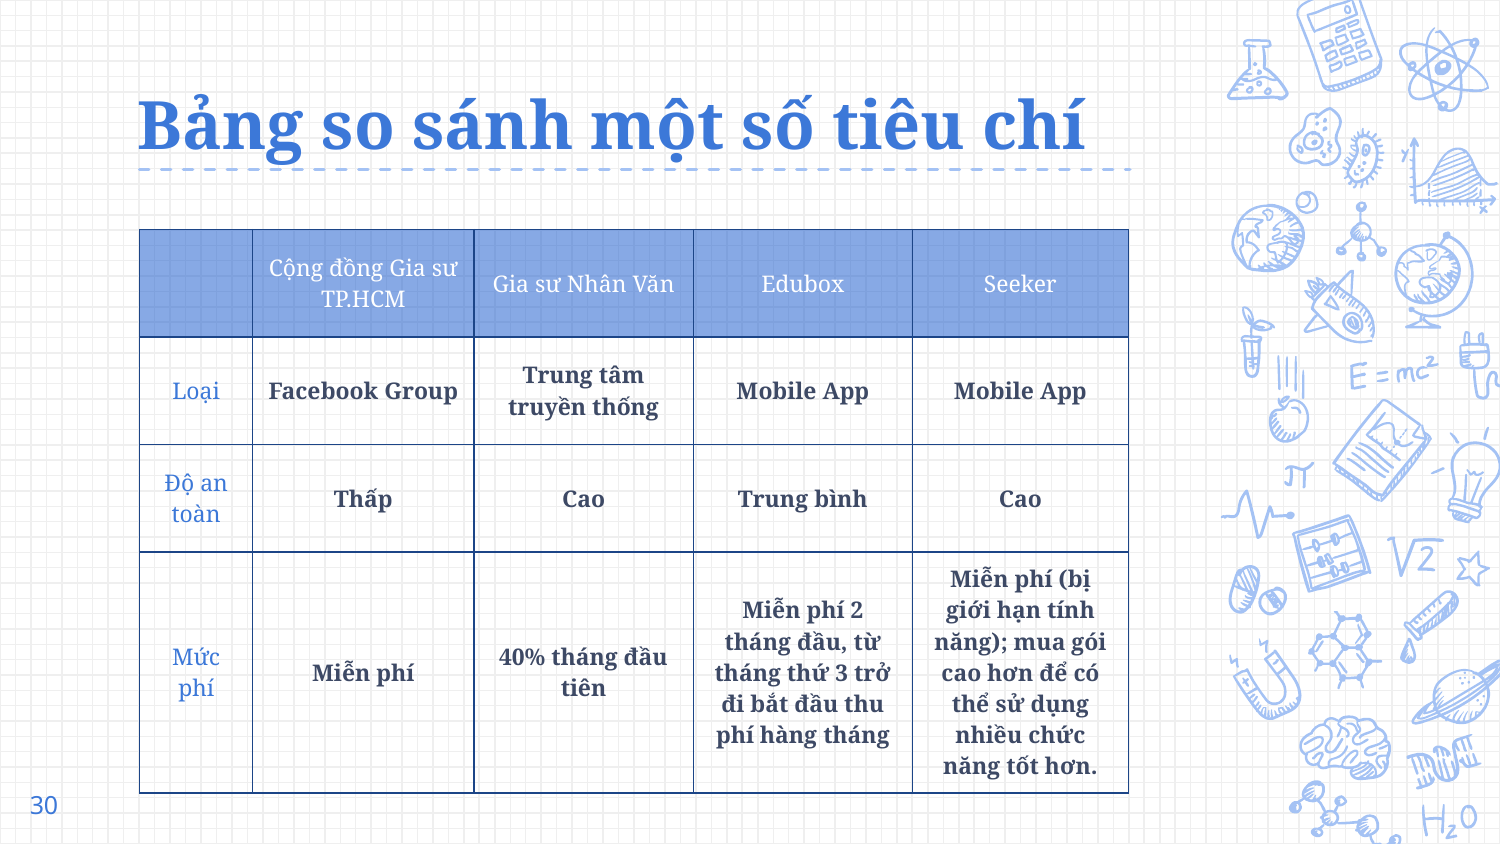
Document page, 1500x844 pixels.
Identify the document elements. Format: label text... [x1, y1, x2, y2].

table_cell Trung tâm truyền thống [475, 338, 693, 444]
table_cell Miễn phí (bị giới hạn tính năng); mua gói cao hơn để có thể sử dụng nhiều chức năng tốt hơn. [913, 553, 1128, 792]
table_cell Facebook Group [253, 338, 473, 444]
table_cell Cao [475, 445, 693, 551]
table_cell Độ an toàn [140, 445, 252, 551]
table_cell Trung bình [694, 445, 912, 551]
table_cell Cao [913, 445, 1128, 551]
table_cell Thấp [253, 445, 473, 551]
table_header Edubox [694, 230, 912, 336]
table_cell Mức phí [140, 553, 252, 792]
table_header Cộng đồng Gia sư TP.HCM [253, 230, 473, 336]
table_cell 40% tháng đầu tiên [475, 553, 693, 792]
table_header Seeker [913, 230, 1128, 336]
title Bảng so sánh một số tiêu chí [122, 36, 1130, 178]
table_cell Mobile App [694, 338, 912, 444]
table_cell Miễn phí [253, 553, 473, 792]
table_cell Miễn phí 2 tháng đầu, từ tháng thứ 3 trở đi bắt đầu thu phí hàng tháng [694, 553, 912, 792]
table_header [140, 230, 252, 336]
table_cell Loại [140, 338, 252, 444]
table_cell Mobile App [913, 338, 1128, 444]
slide_number 30 [14, 774, 105, 840]
table_header Gia sư Nhân Văn [475, 230, 693, 336]
